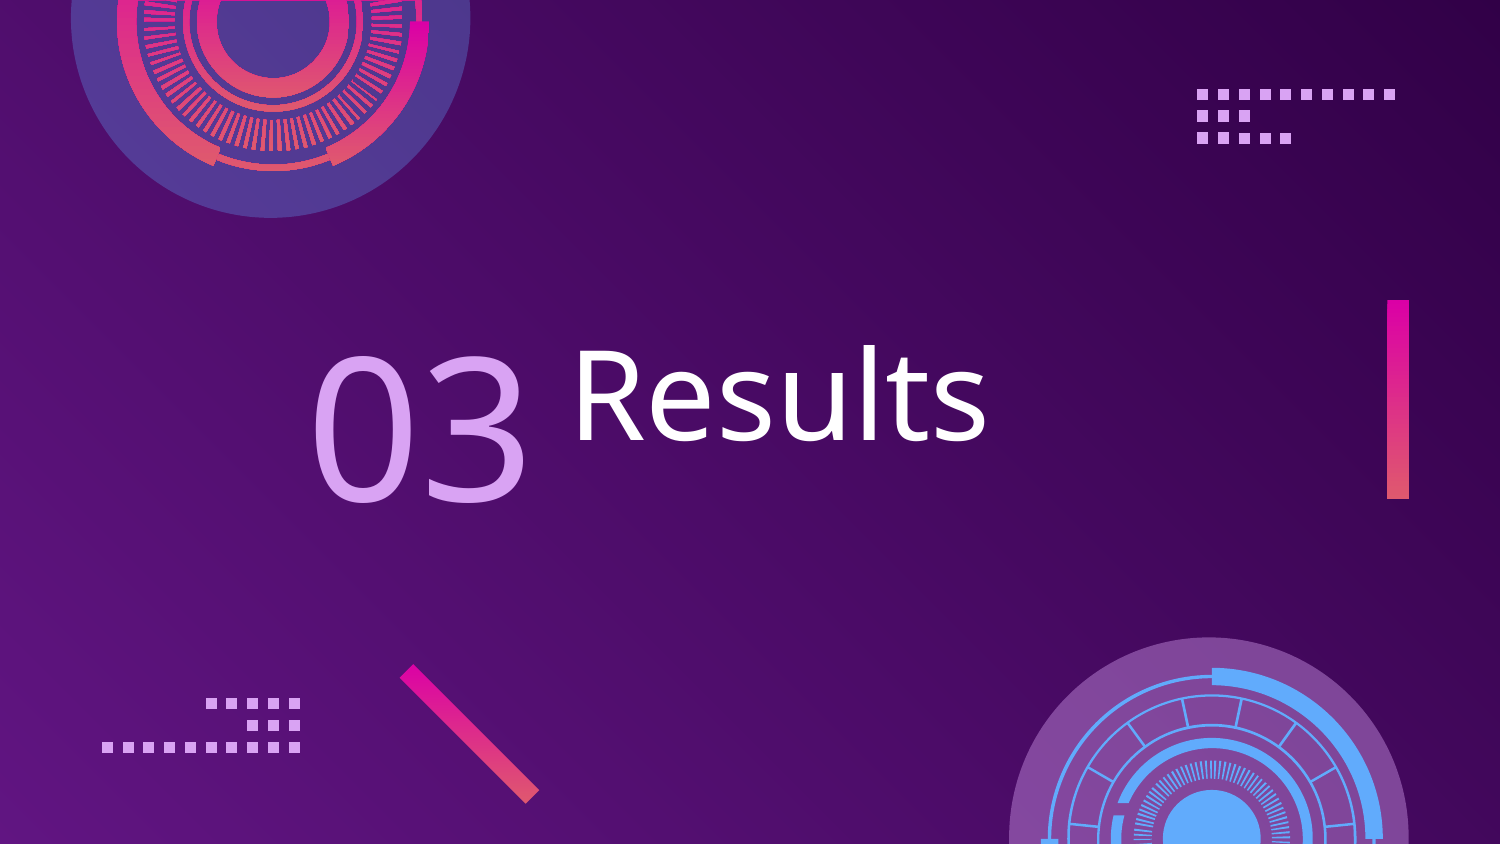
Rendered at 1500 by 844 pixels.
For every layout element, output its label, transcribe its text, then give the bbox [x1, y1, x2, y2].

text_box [101, 697, 300, 754]
title 03 [271, 334, 571, 510]
text_box [399, 664, 540, 804]
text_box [1197, 88, 1396, 144]
title Results [553, 321, 1219, 460]
text_box [1387, 299, 1409, 500]
